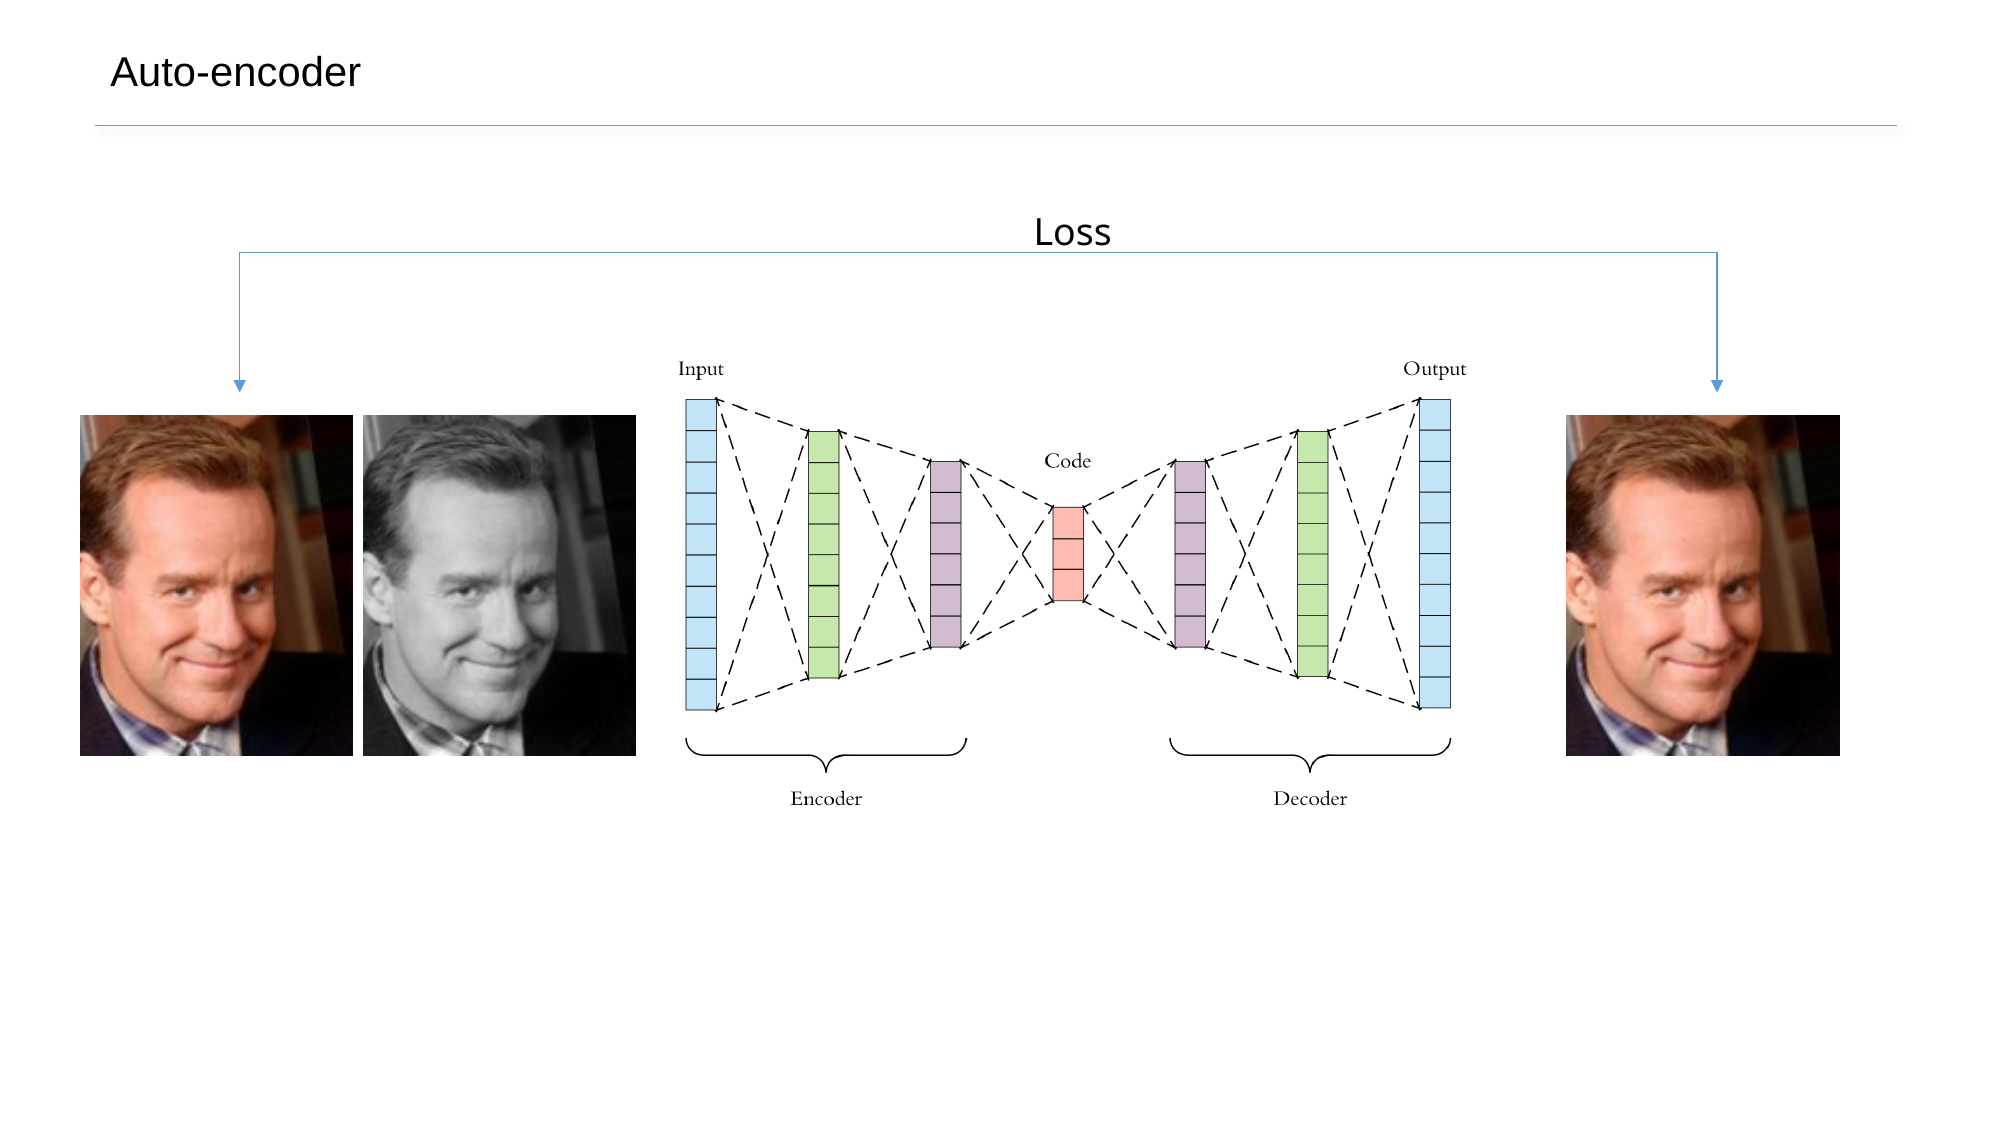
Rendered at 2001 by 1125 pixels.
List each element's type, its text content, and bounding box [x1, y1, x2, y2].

text_box Auto-encoder [95, 36, 377, 102]
picture [80, 415, 353, 756]
picture [1566, 415, 1840, 756]
picture [363, 415, 636, 756]
text_box Loss [1018, 253, 1127, 261]
text_box Loss [1018, 200, 1127, 252]
picture [672, 357, 1474, 814]
